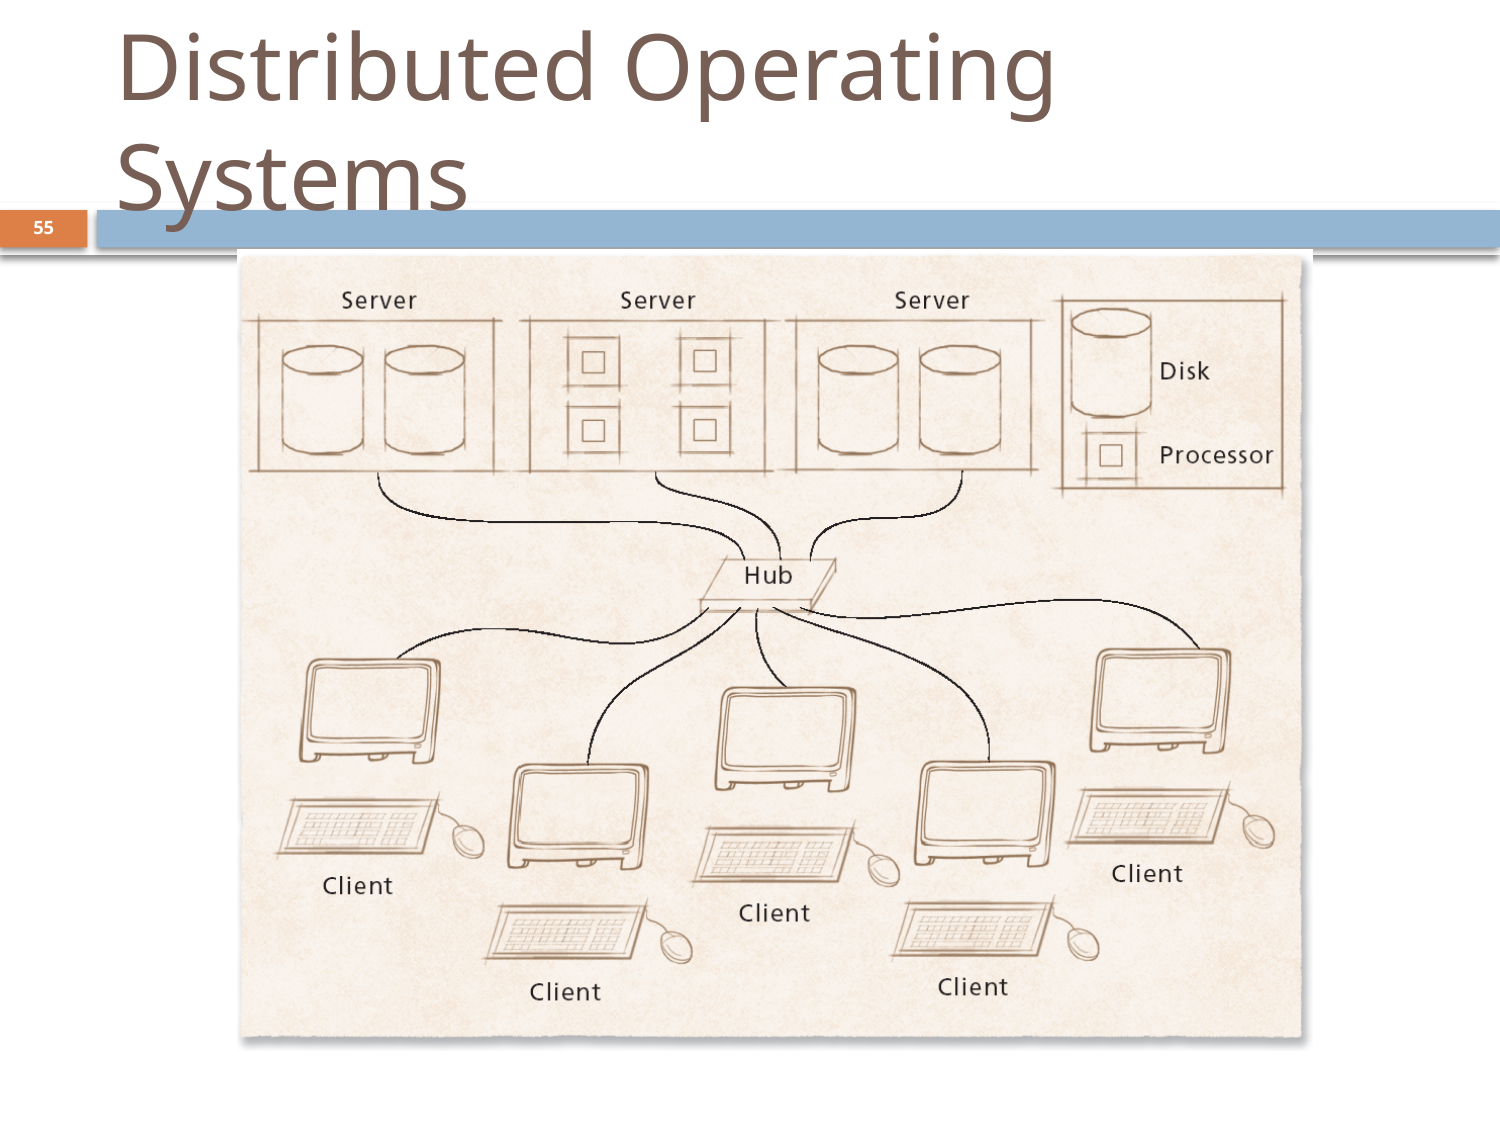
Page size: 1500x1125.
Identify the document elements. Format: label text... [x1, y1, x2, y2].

slide_number 55 [0, 208, 88, 249]
picture [237, 249, 1313, 1051]
title Distributed Operating Systems [100, 37, 1438, 200]
